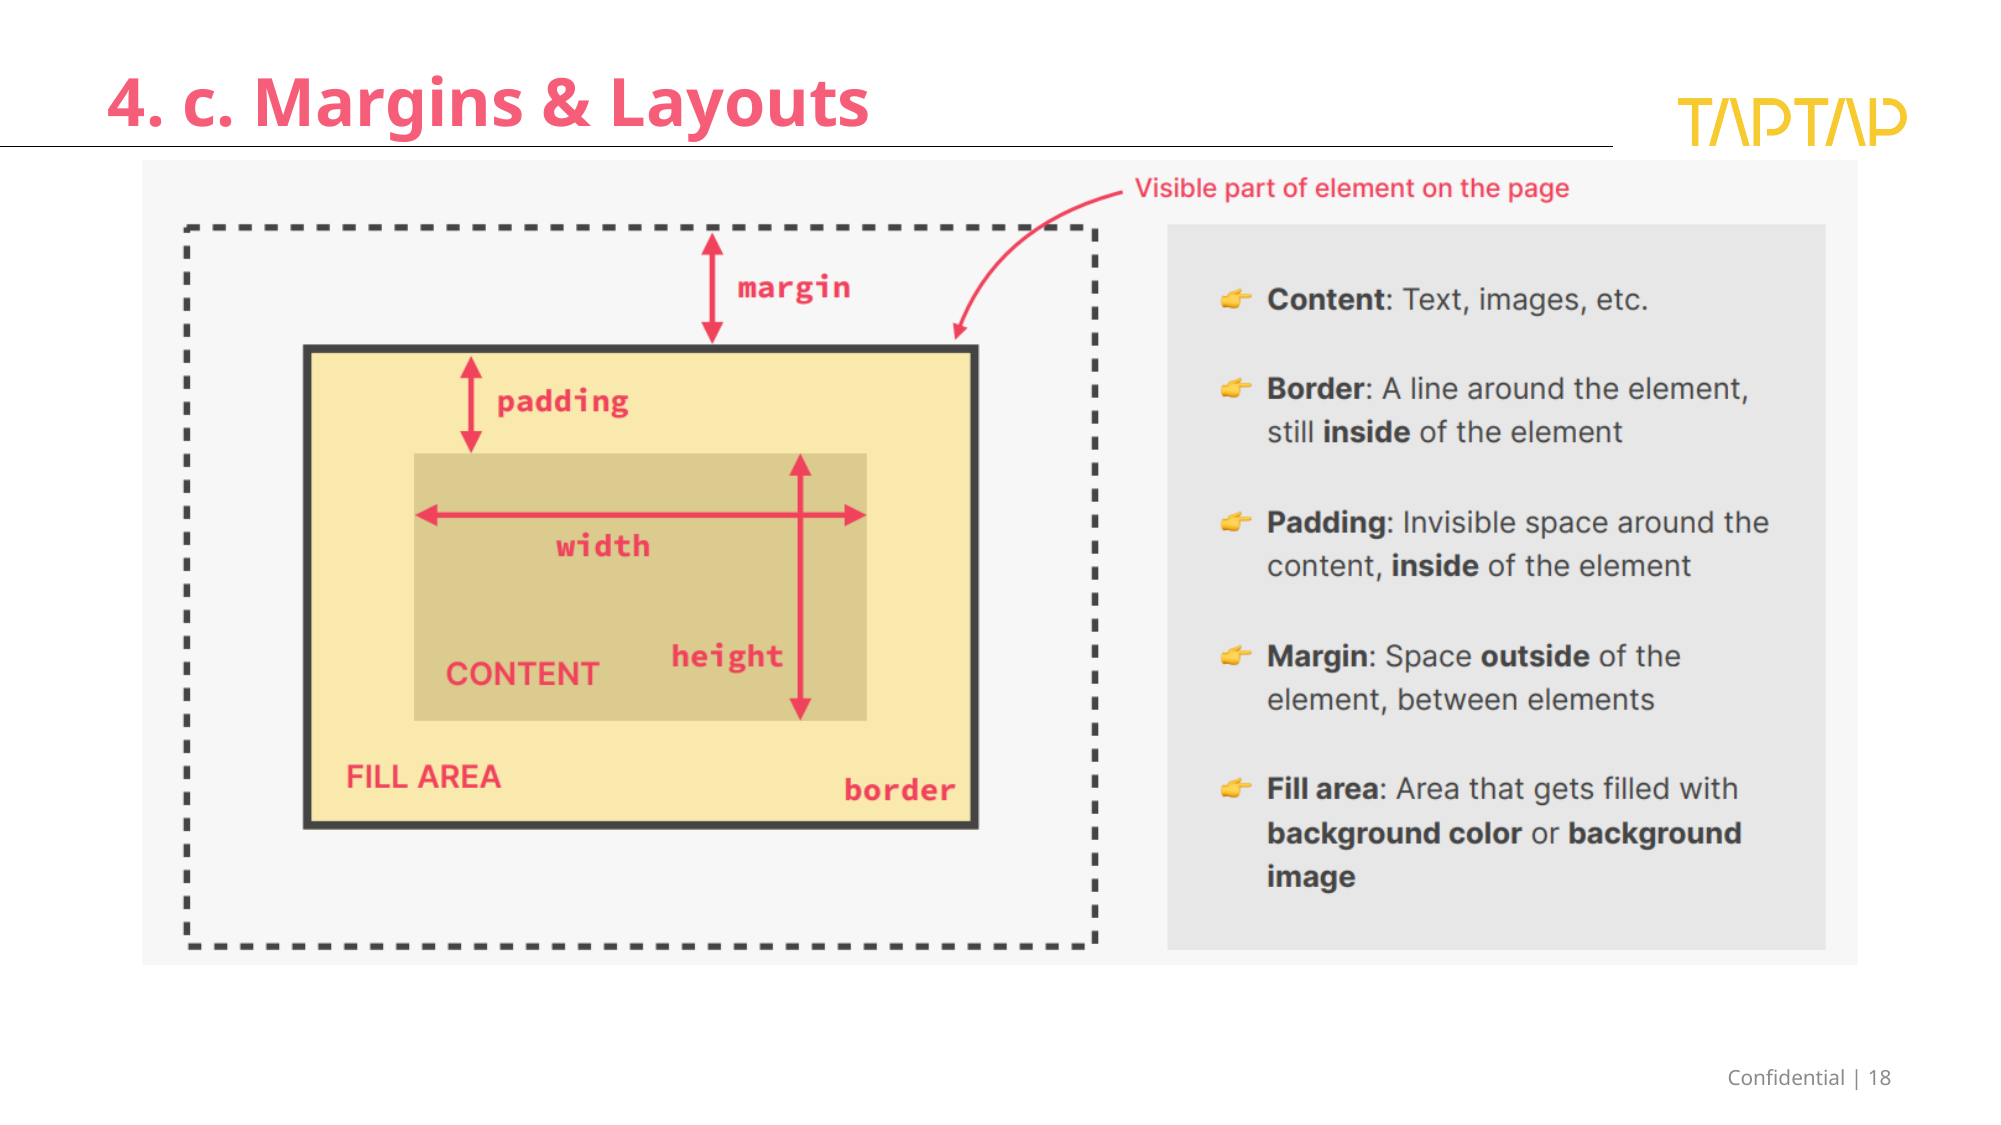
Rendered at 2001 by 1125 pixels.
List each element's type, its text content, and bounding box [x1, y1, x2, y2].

slide_number Confidential | 18 [1434, 1063, 1907, 1093]
list 4. c. Margins & Layouts [93, 61, 1620, 149]
picture [1678, 98, 1907, 146]
picture [142, 160, 1858, 965]
